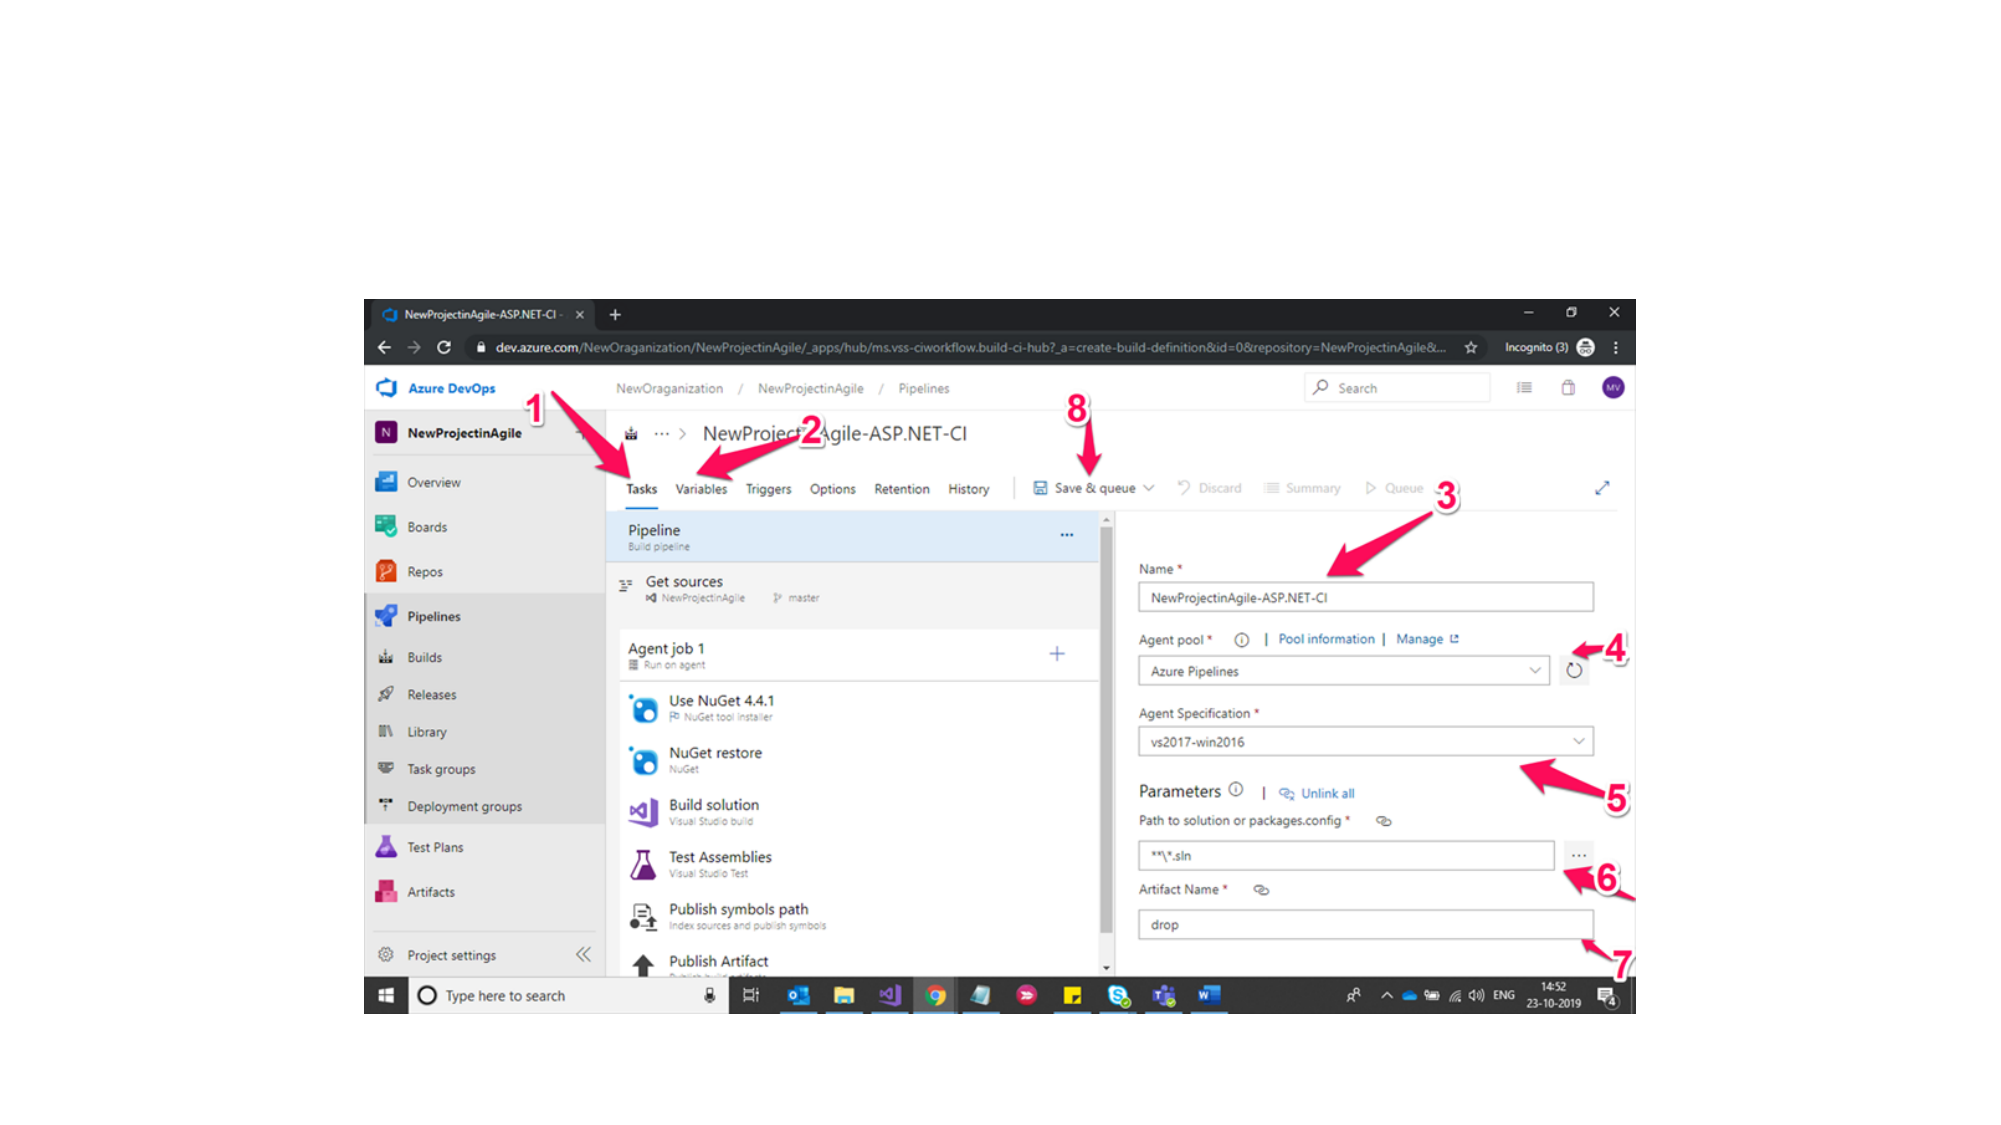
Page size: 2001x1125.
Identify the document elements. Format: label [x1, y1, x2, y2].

list [364, 299, 1636, 1014]
